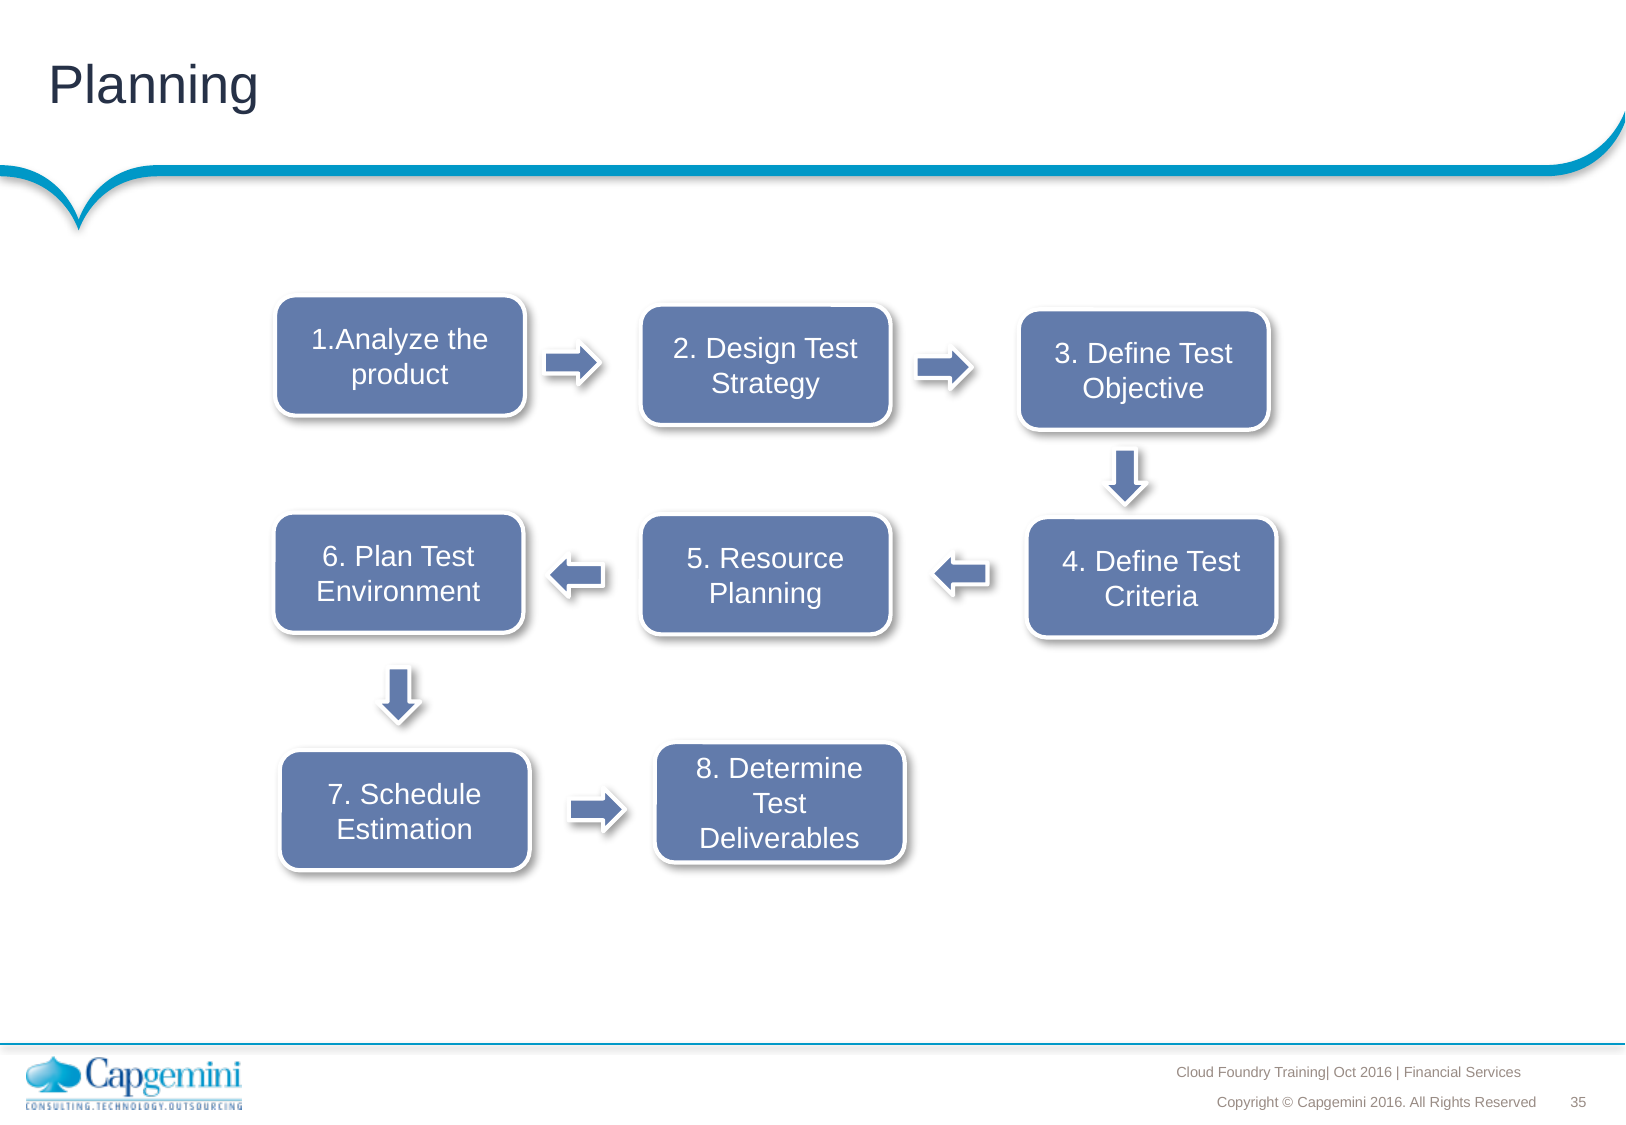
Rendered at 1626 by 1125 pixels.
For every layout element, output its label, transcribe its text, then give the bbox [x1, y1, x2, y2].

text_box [273, 295, 1277, 871]
picture [26, 1056, 242, 1110]
title Planning [0, 0, 1625, 165]
